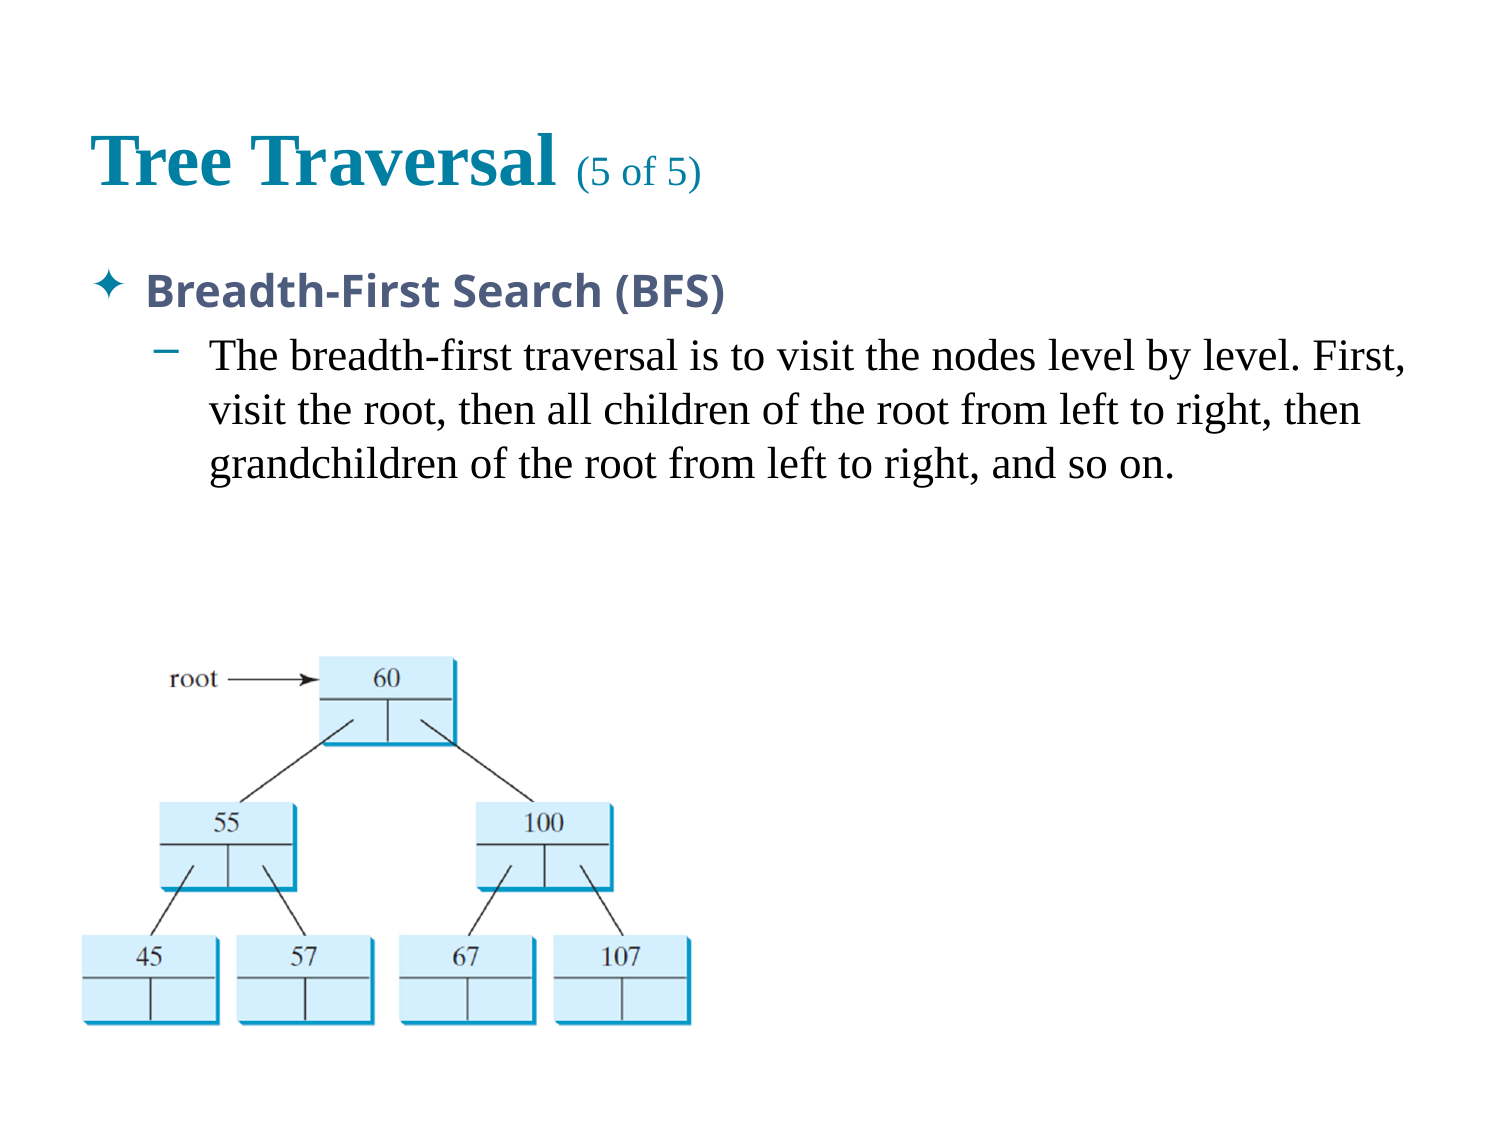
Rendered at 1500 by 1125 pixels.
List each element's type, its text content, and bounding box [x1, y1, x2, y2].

title Tree Traversal (5 of 5) [75, 35, 1425, 216]
list Breadth-First Search (BFS) The breadth-first traversal is to visit the nodes level by level. First, visit the root, then all children of the root from left to right, then grandchildren of the root from left to right, and so on. [75, 255, 1425, 522]
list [73, 650, 697, 1030]
